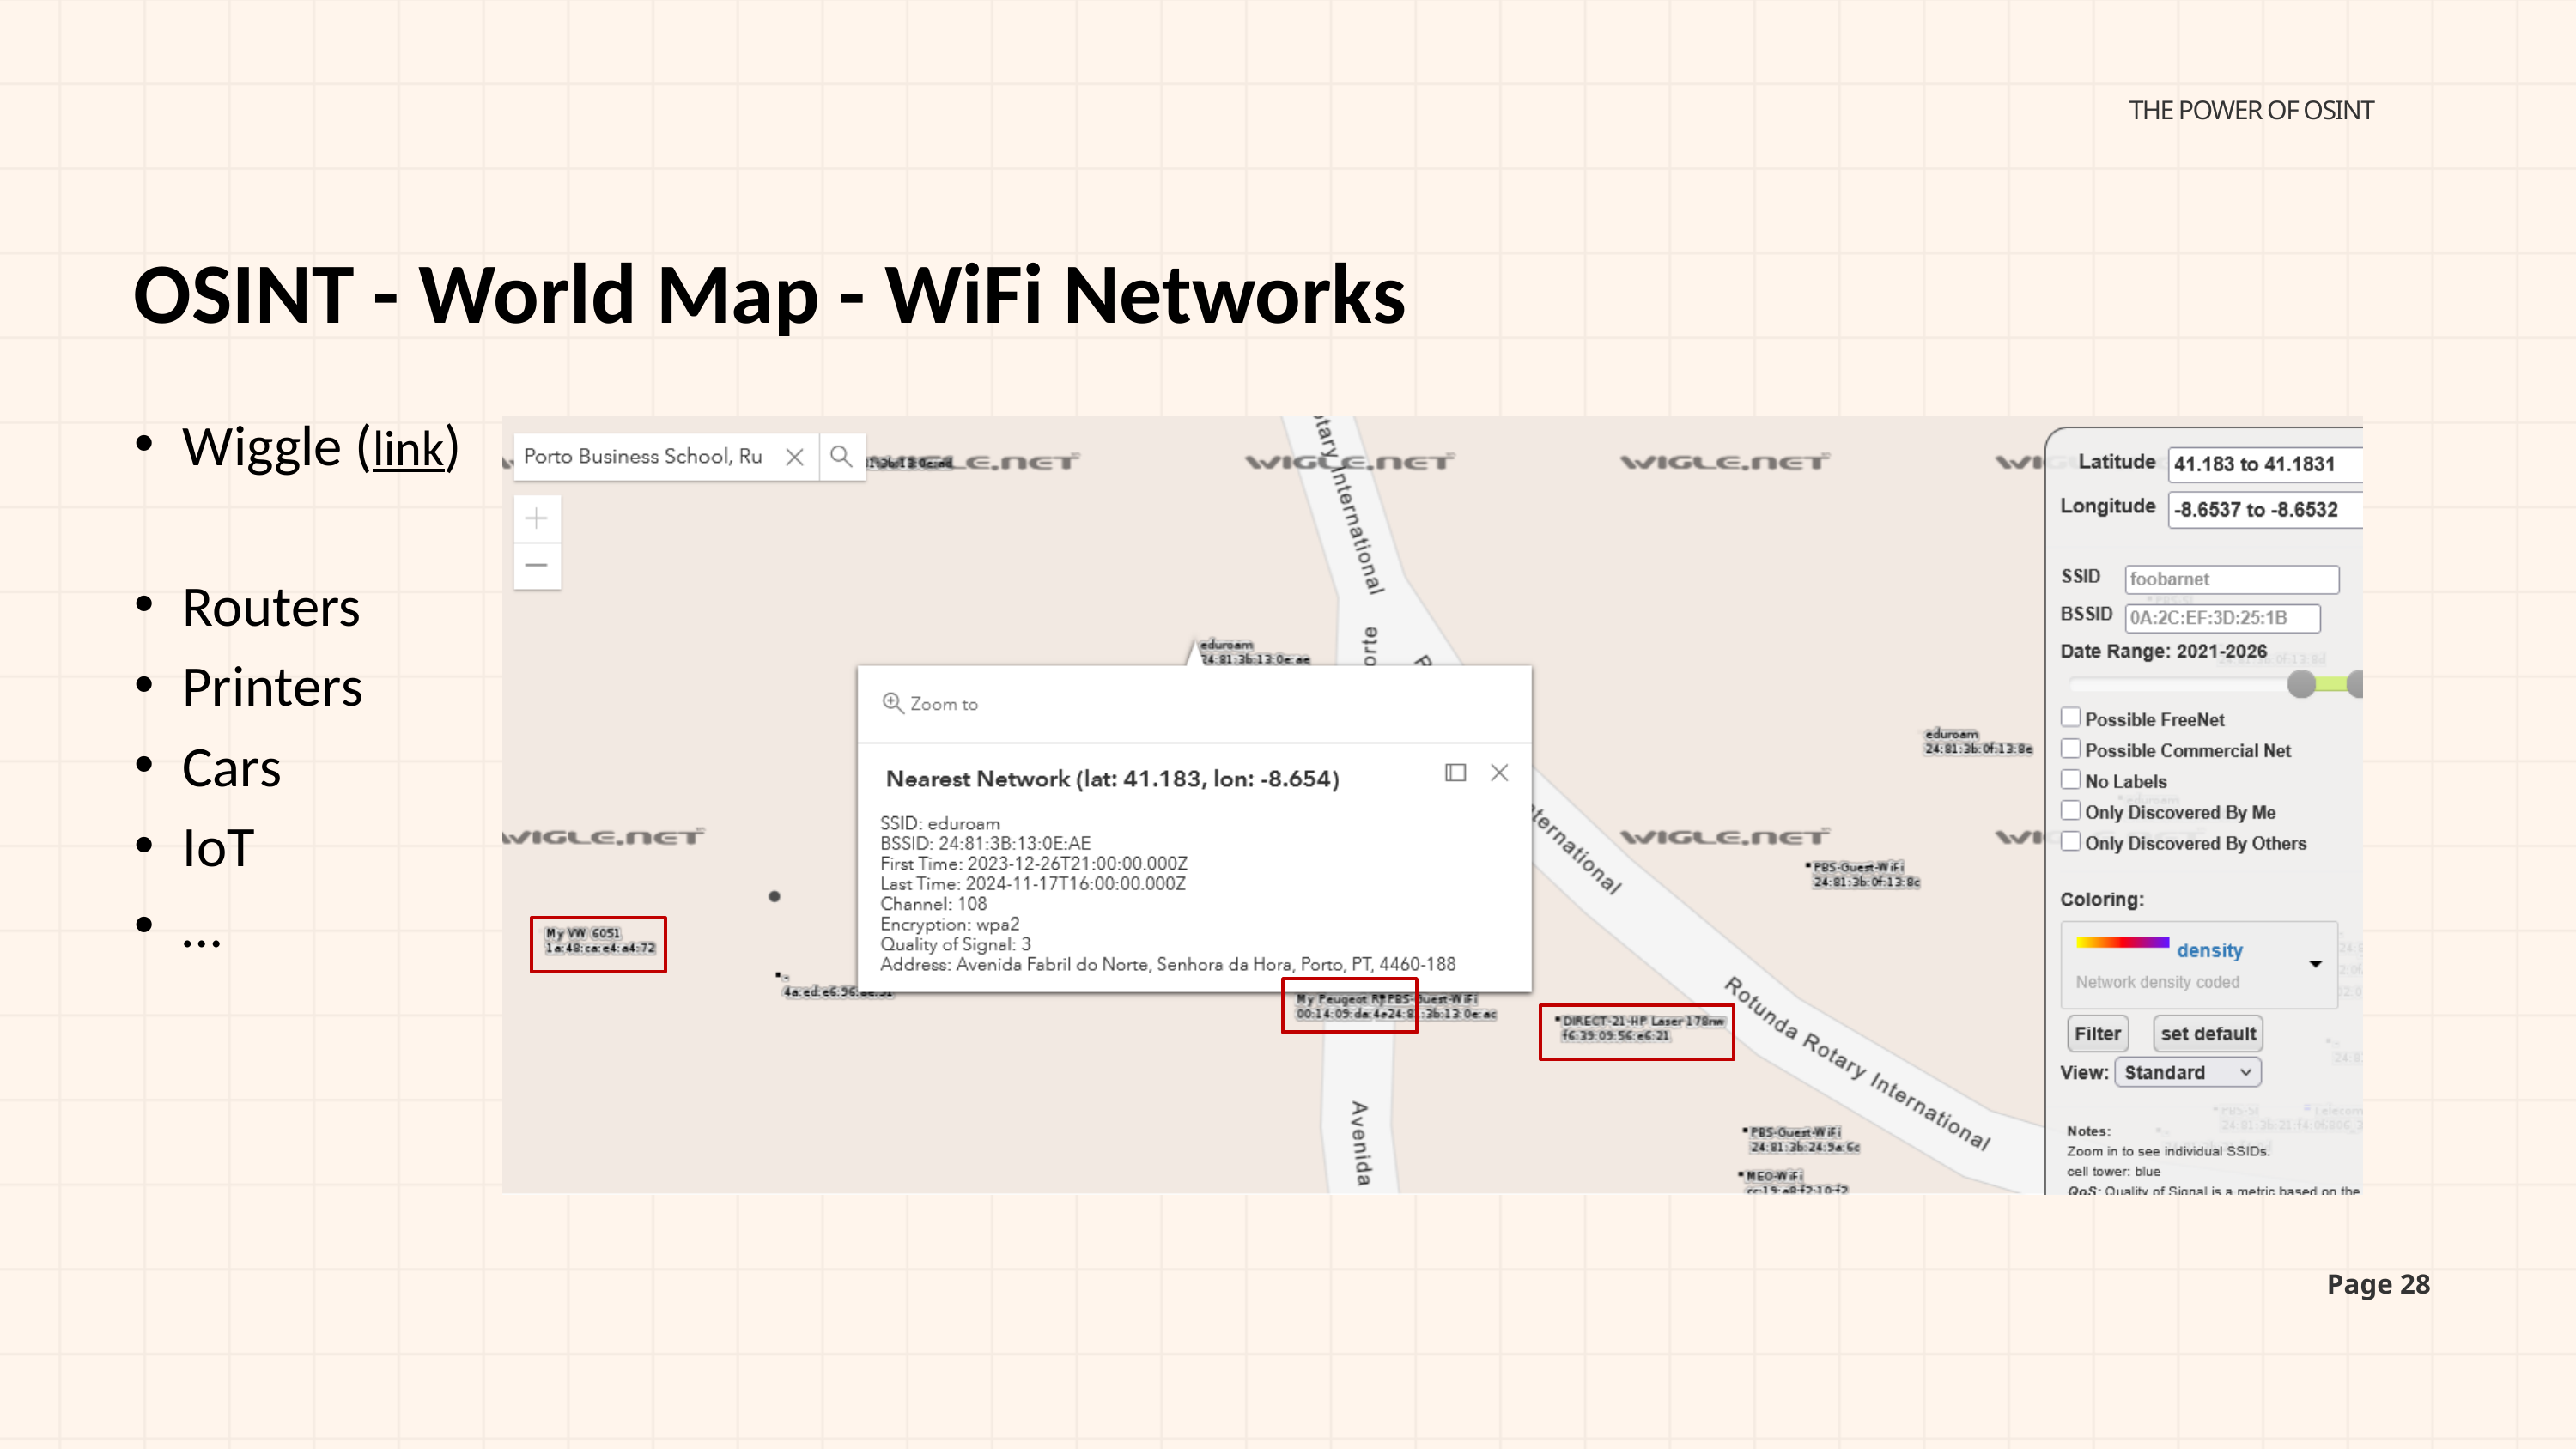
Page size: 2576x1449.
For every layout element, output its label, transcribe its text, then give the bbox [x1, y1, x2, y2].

text_box OSINT - World Map - WiFi Networks [121, 230, 2447, 369]
text_box THE POWER OF OSINT [2046, 91, 2458, 125]
text_box [0, 0, 2576, 1449]
list Wiggle (link) Routers Printers Cars IoT … [121, 402, 2507, 1258]
text_box Page 28 [2289, 1265, 2432, 1342]
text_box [501, 415, 2363, 1195]
